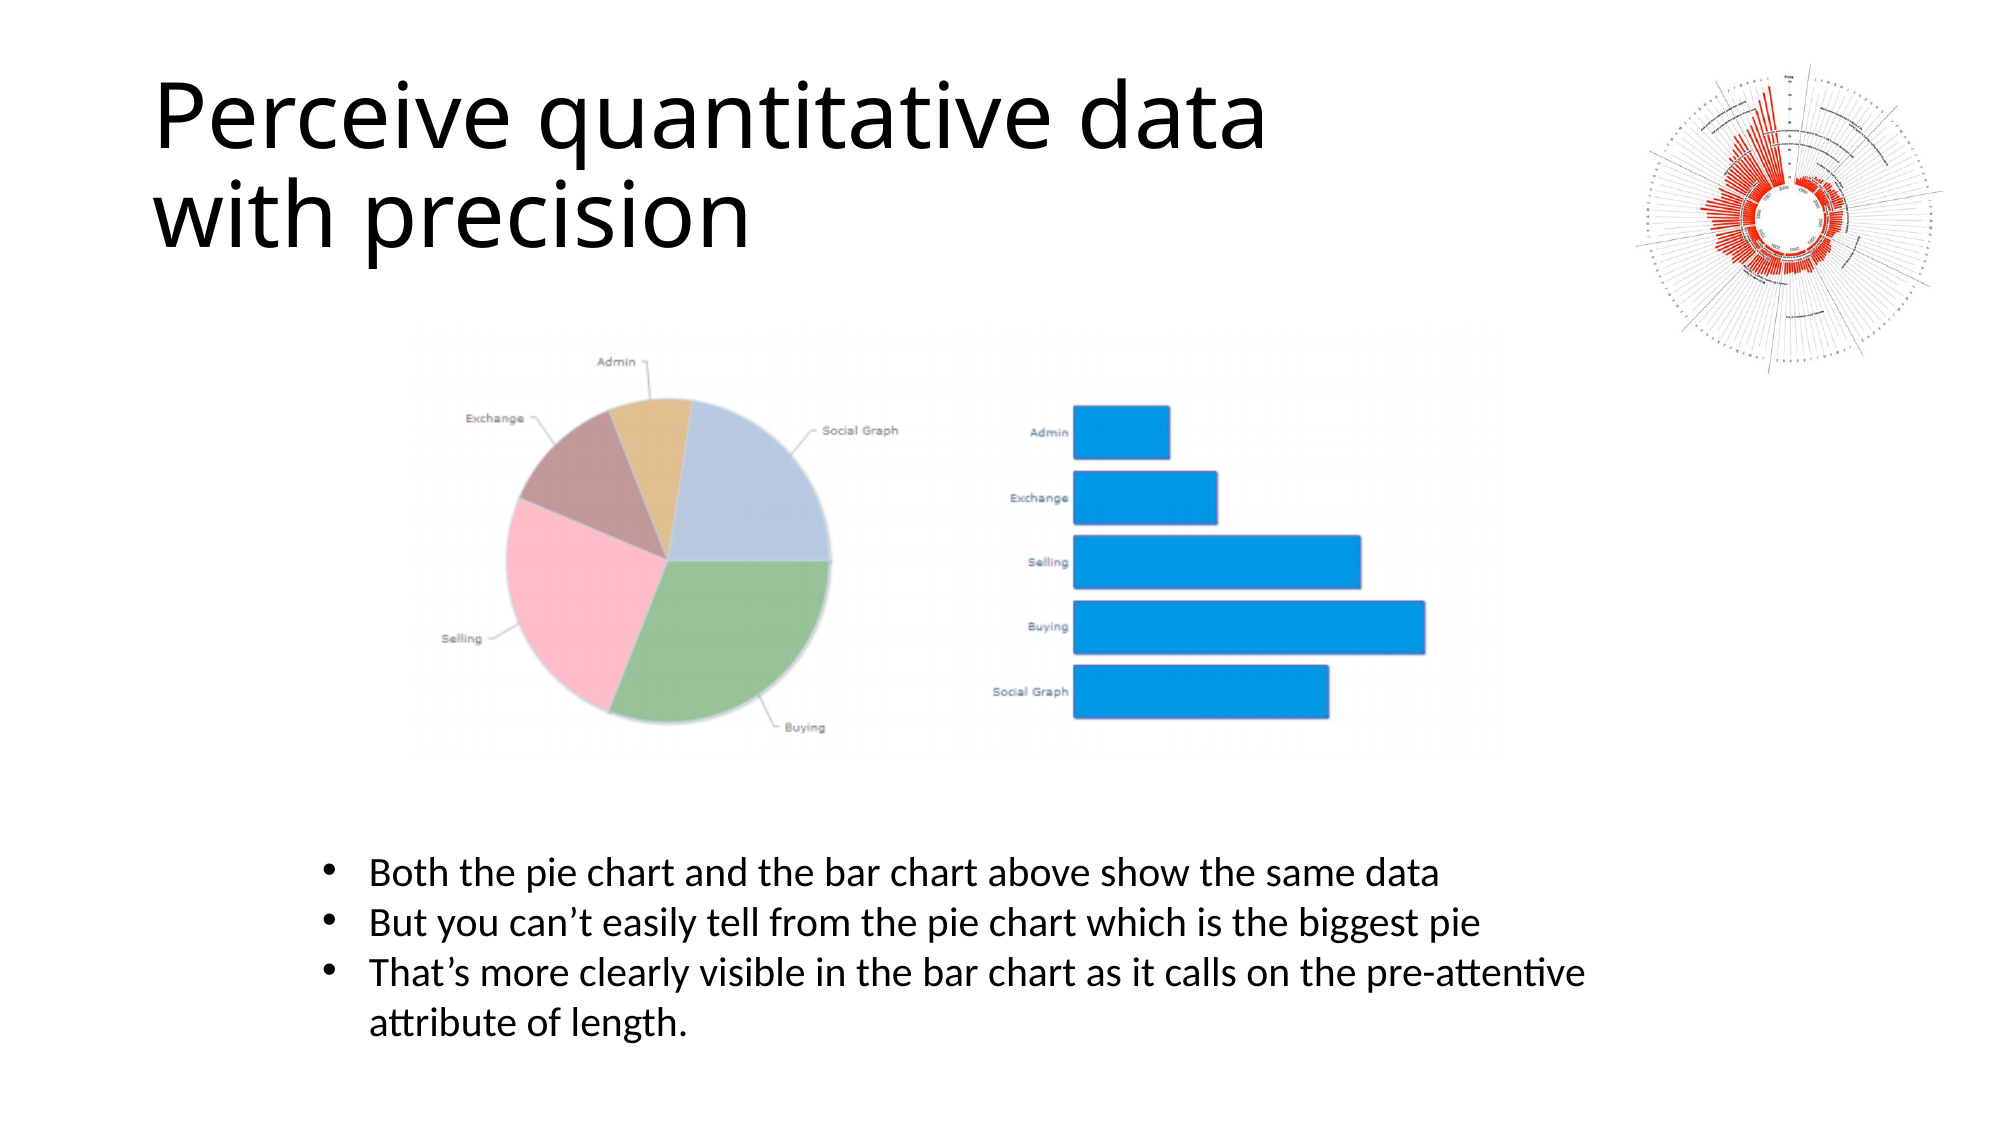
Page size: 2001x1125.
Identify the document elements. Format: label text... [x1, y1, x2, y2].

picture [390, 321, 1505, 779]
title Perceive quantitative data with precision [137, 59, 1863, 278]
text_box Both the pie chart and the bar chart above show the same data But you can’t easily tell from the pie chart which is the biggest pie That’s more clearly visible in the bar chart as it calls on the pre-attentive attribute of length. [307, 837, 1643, 1052]
picture [1578, 60, 2000, 377]
